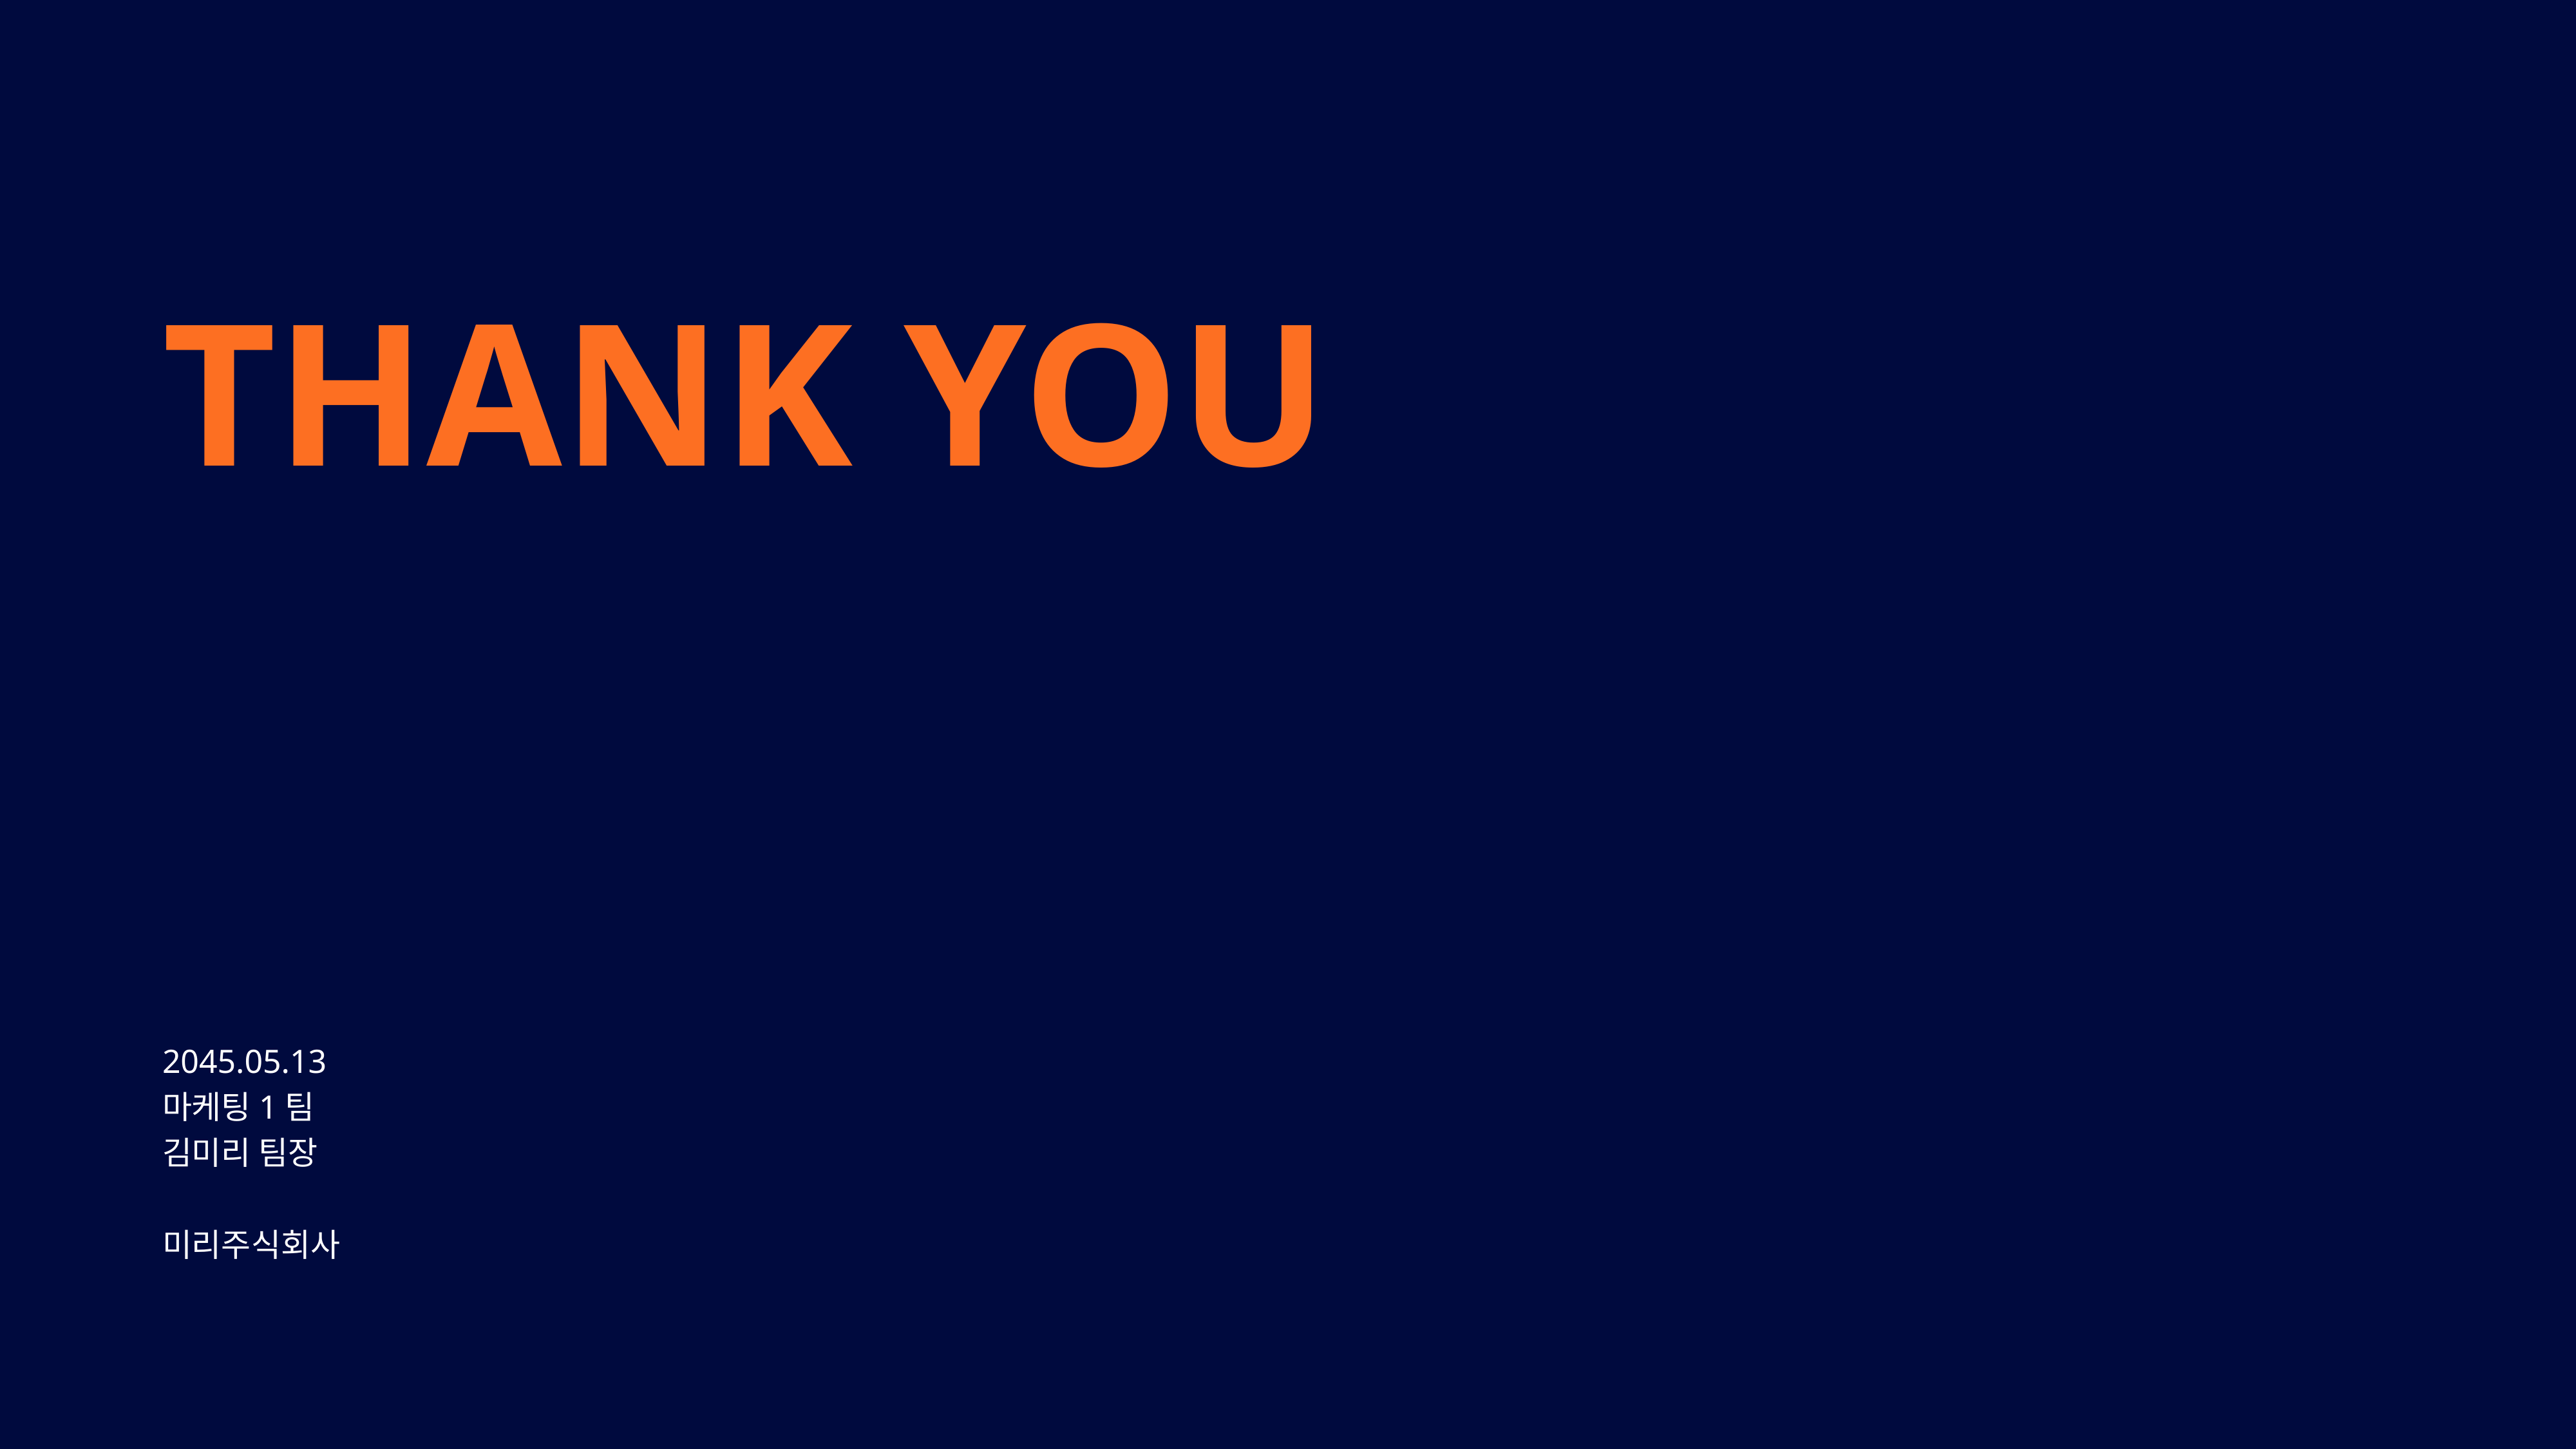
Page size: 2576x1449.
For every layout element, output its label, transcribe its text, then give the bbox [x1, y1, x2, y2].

text_box 2045.05.13 마케팅1팀 김미리 팀장 미리주식회사 [162, 1033, 427, 1264]
text_box THANK YOU [162, 249, 1335, 525]
